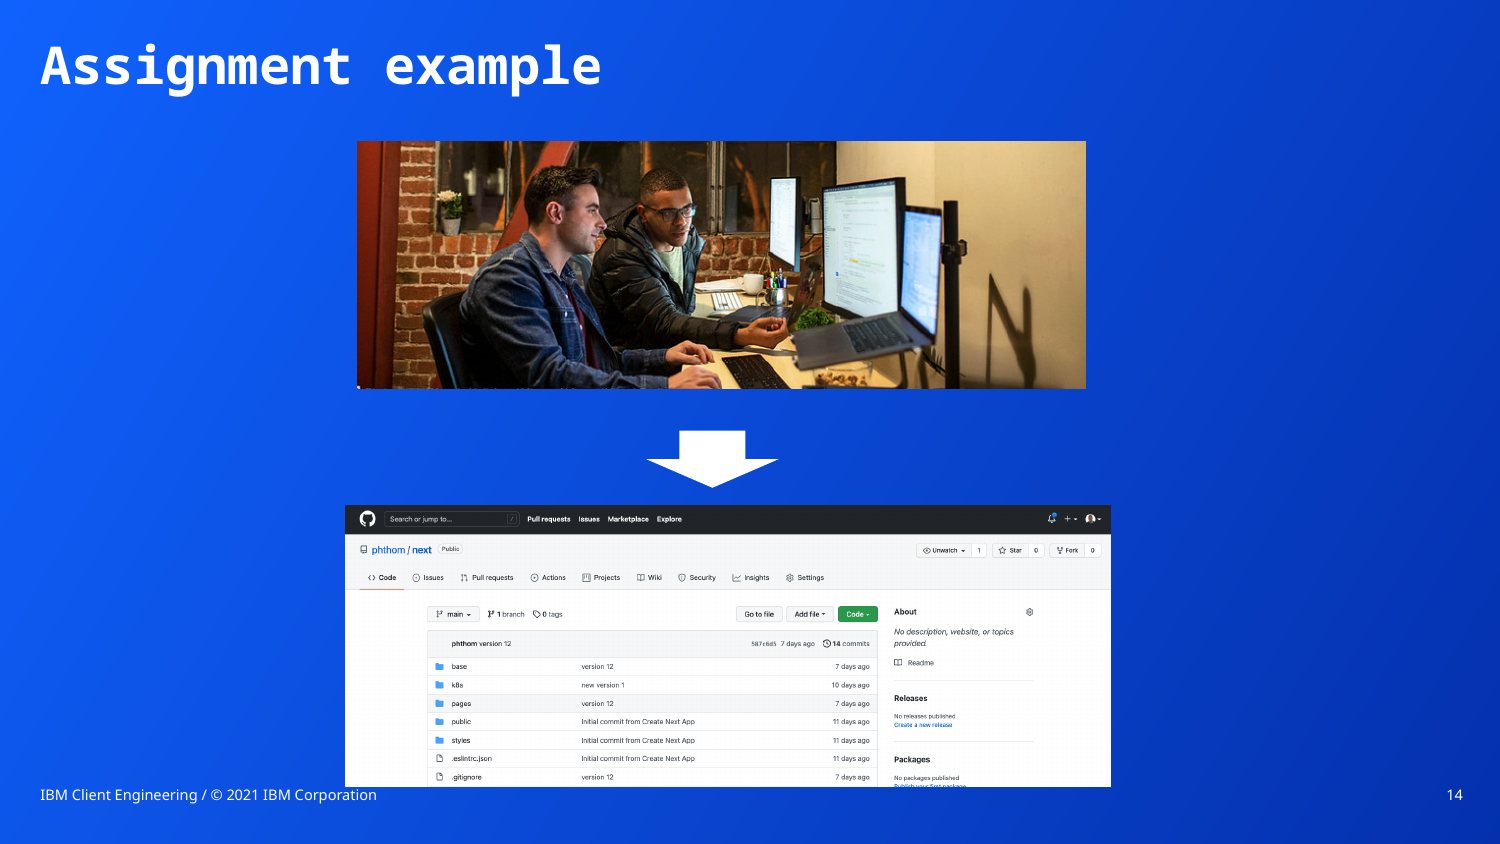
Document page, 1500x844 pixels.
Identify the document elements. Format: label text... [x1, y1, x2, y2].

picture [357, 141, 1086, 390]
title Assignment example [40, 39, 713, 97]
text_box [646, 430, 779, 488]
picture [345, 505, 1111, 788]
footer IBM Client Engineering / © 2021 IBM Corporation [40, 787, 632, 805]
